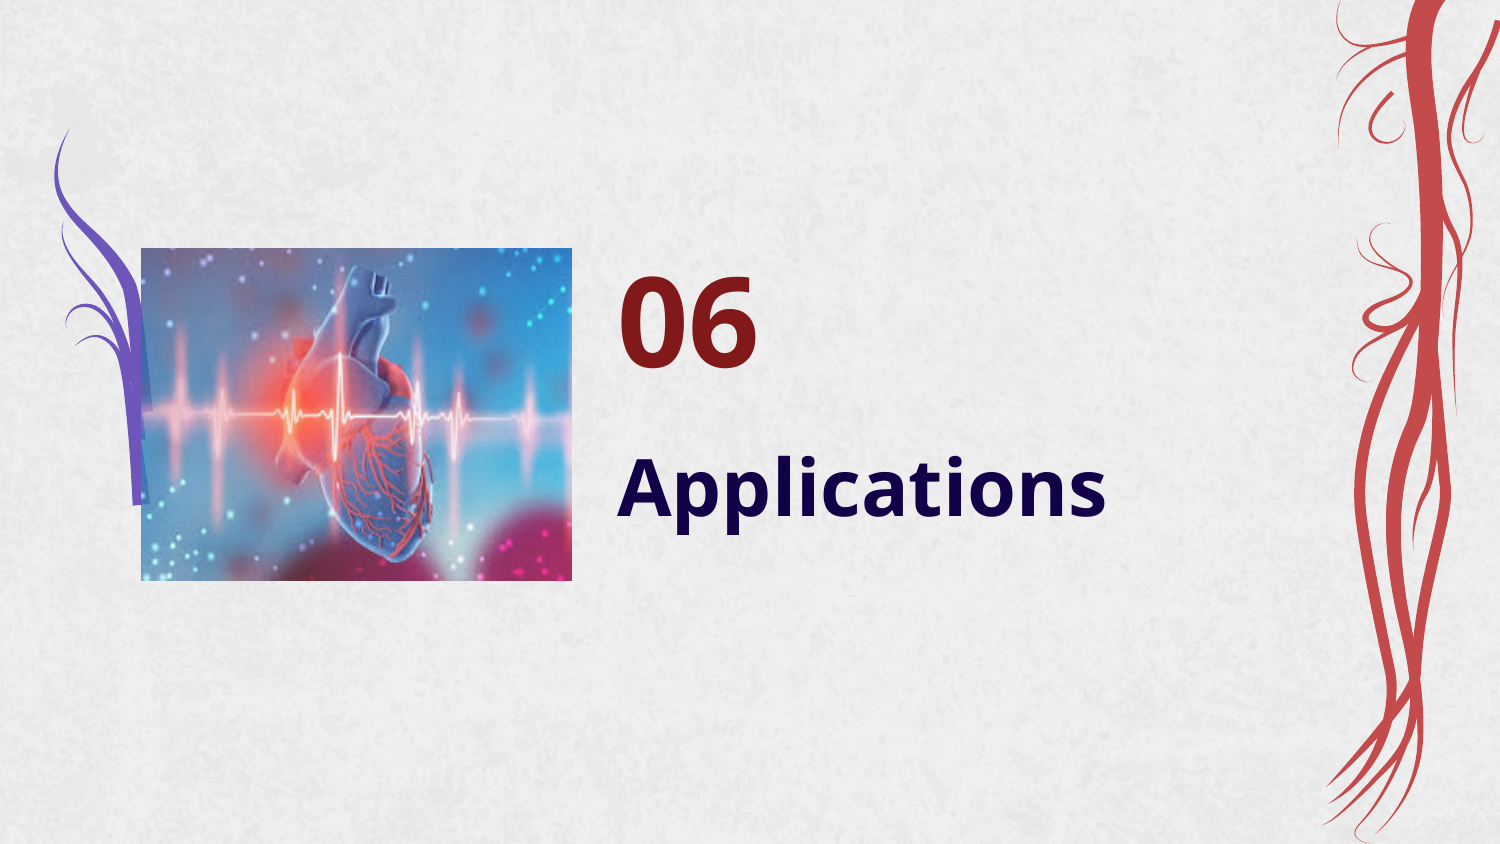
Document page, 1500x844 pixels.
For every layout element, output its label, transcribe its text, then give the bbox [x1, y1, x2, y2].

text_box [63, 125, 145, 510]
title 06 [602, 248, 815, 387]
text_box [1322, 0, 1500, 844]
picture [141, 248, 573, 582]
title Applications [602, 421, 1168, 538]
